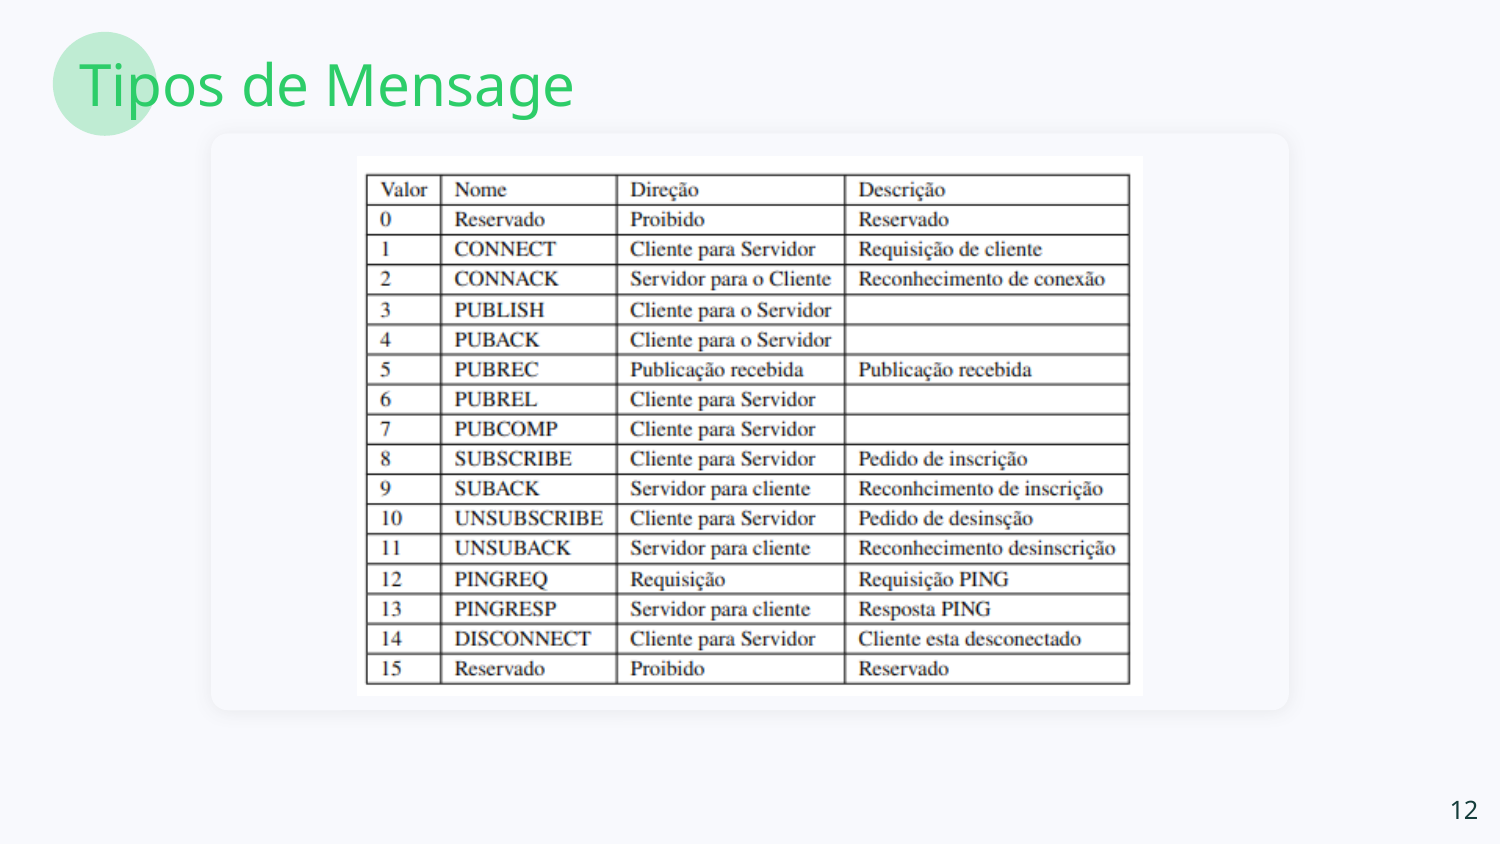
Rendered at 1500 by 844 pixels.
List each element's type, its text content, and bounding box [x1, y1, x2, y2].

text_box Tipos de Mensage [79, 48, 967, 119]
picture [357, 156, 1143, 697]
slide_number ‹#› [1403, 779, 1494, 844]
text_box [52, 31, 144, 136]
